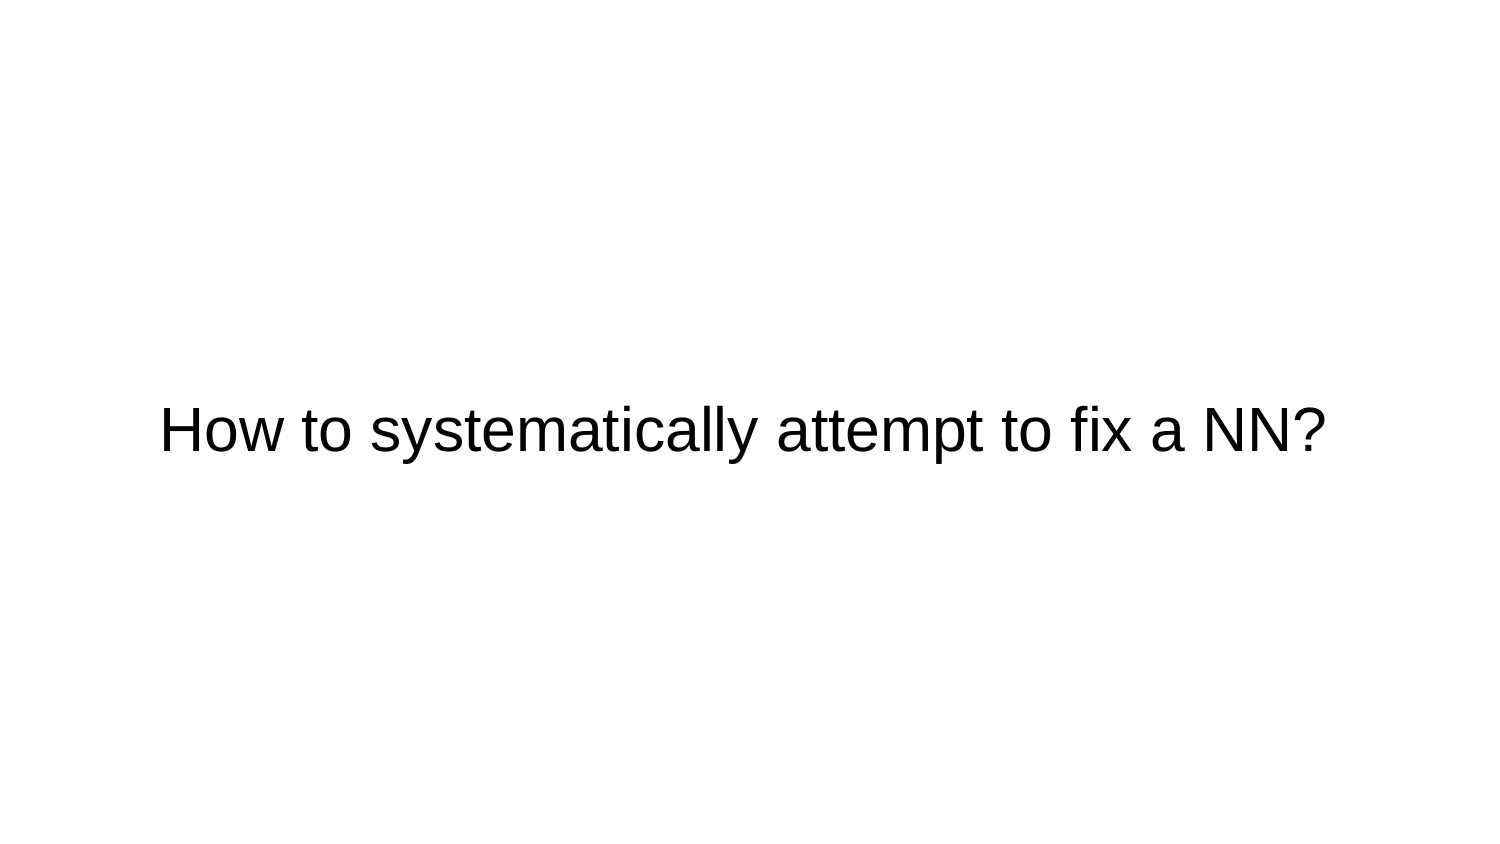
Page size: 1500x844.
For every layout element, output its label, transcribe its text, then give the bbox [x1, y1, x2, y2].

text_box How to systematically attempt to fix a NN? [144, 373, 1384, 470]
